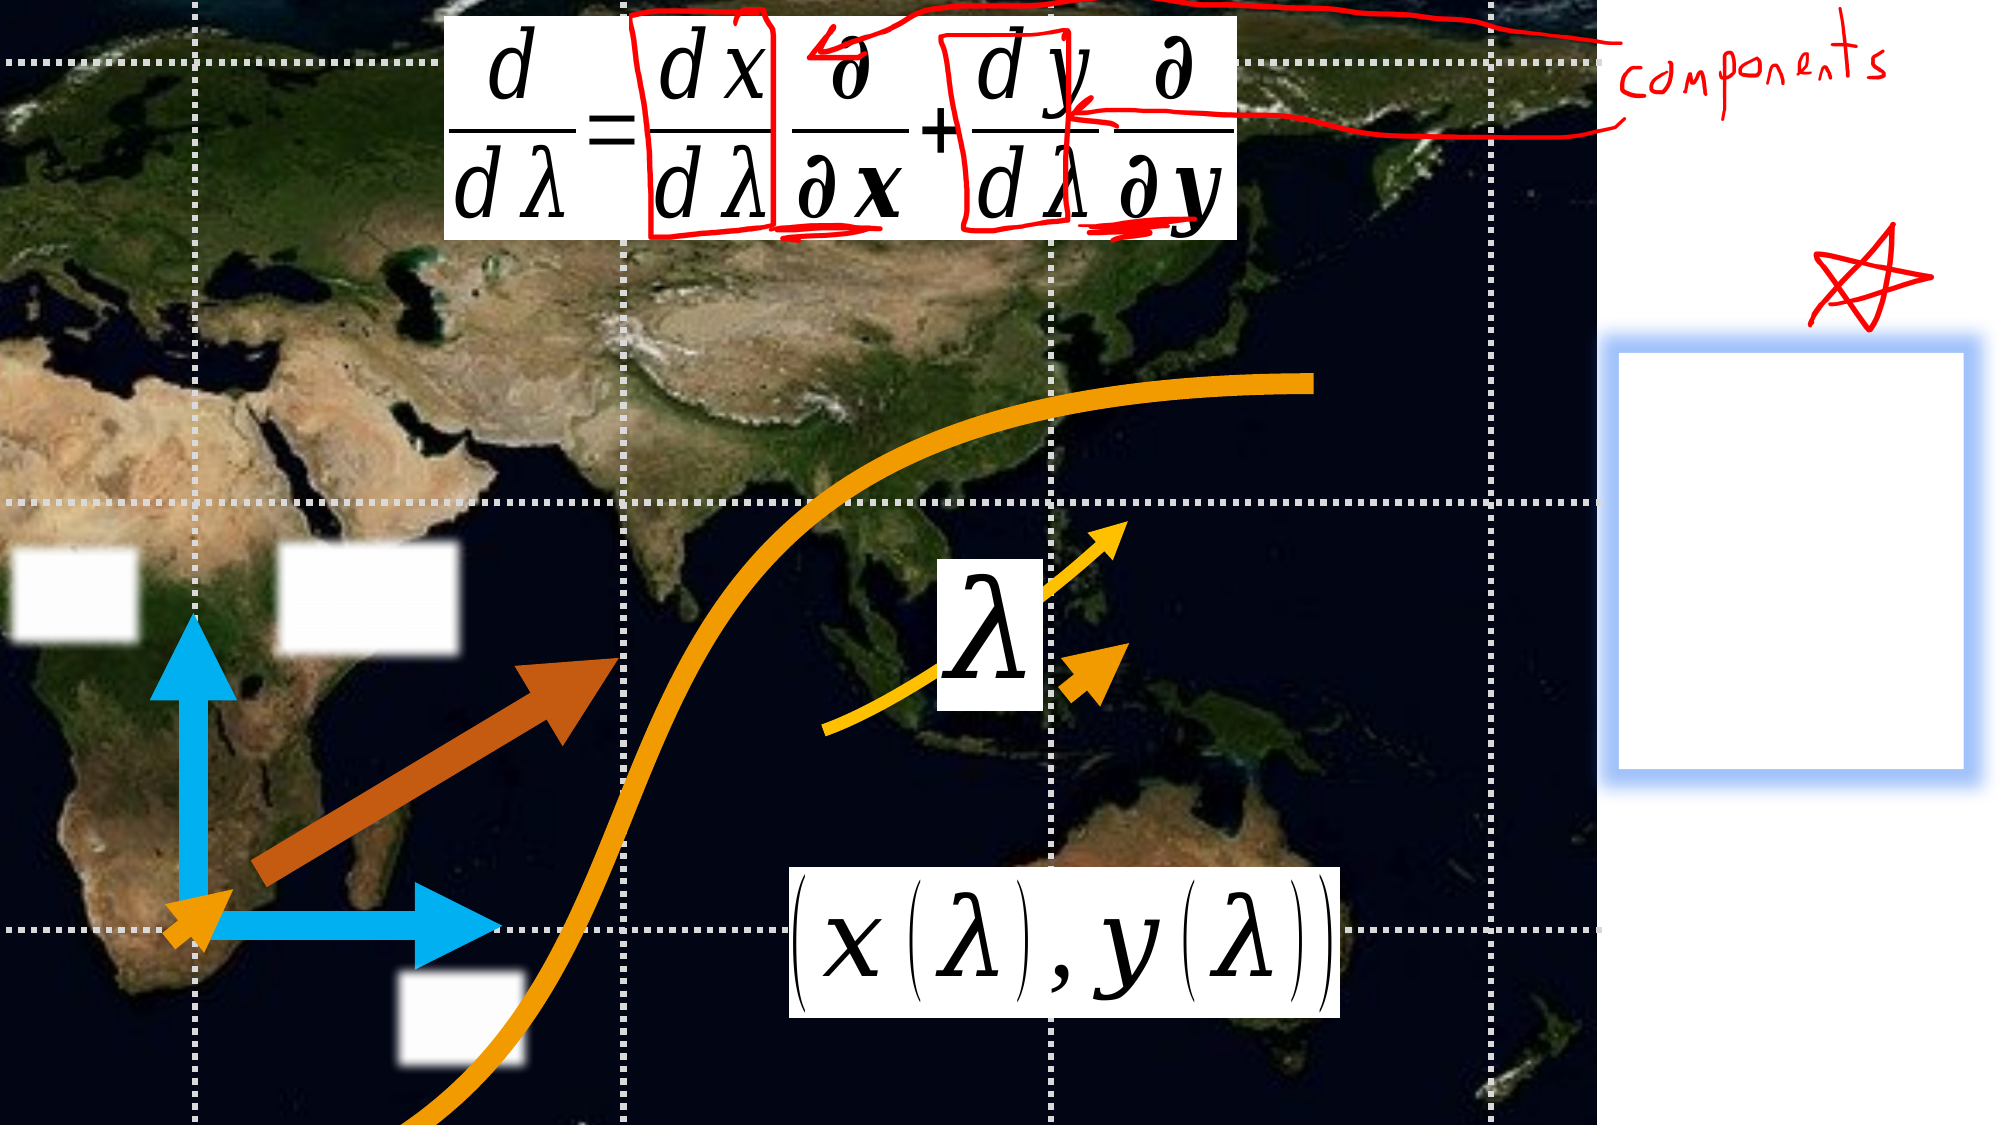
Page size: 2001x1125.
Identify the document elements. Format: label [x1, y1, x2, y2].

text_box [258, 657, 619, 874]
text_box [184, 128, 1063, 1125]
text_box [0, 0, 1602, 1125]
picture [1602, 0, 1943, 341]
text_box [929, 263, 1127, 872]
